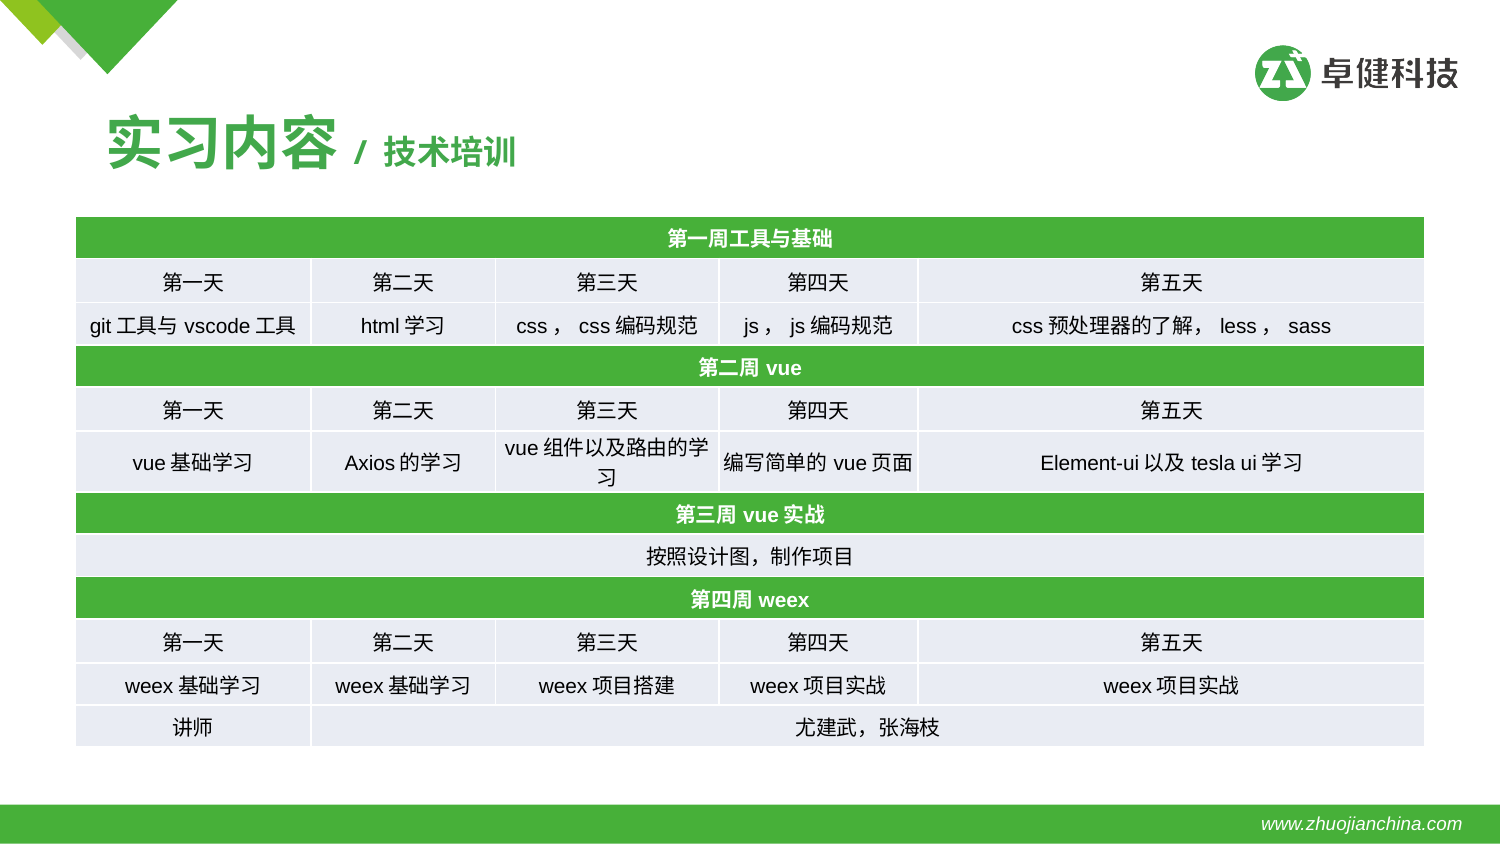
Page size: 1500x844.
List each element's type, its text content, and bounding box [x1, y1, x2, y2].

table_cell weex基础学习 [312, 664, 495, 704]
table_cell git工具与vscode工具 [76, 303, 310, 344]
table_cell 第三周vue实战 [76, 493, 1424, 533]
table_cell 第二天 [312, 388, 495, 430]
table_cell 第三天 [496, 259, 718, 302]
table_cell weex基础学习 [76, 664, 310, 704]
table_cell 第二周vue [76, 346, 1424, 386]
table_cell vue组件以及路由的学习 [496, 432, 718, 491]
table_cell js，js编码规范 [720, 303, 917, 344]
table_cell 编写简单的vue页面 [720, 432, 917, 491]
table_cell 第一天 [76, 259, 310, 302]
text_box 实习内容 / 技术培训 [90, 98, 798, 184]
table_cell weex项目搭建 [496, 664, 718, 704]
table_cell css，css编码规范 [496, 303, 718, 344]
table_cell 讲师 [76, 706, 310, 746]
table_cell 第一天 [76, 620, 310, 662]
table_cell 第三天 [496, 388, 718, 430]
picture [1255, 45, 1458, 101]
table_cell 第三天 [496, 620, 718, 662]
table_cell 第五天 [919, 388, 1424, 430]
table_cell 第四天 [720, 259, 917, 302]
table_cell 第四天 [720, 388, 917, 430]
table_cell html学习 [312, 303, 495, 344]
table_cell 第二天 [312, 620, 495, 662]
table_cell Element-ui以及tesla ui学习 [919, 432, 1424, 491]
table_cell 尤建武，张海枝 [312, 706, 1424, 746]
table_cell 按照设计图，制作项目 [76, 535, 1424, 576]
table_cell Axios的学习 [312, 432, 495, 491]
table_cell 第五天 [919, 620, 1424, 662]
table_cell 第四天 [720, 620, 917, 662]
table_cell 第二天 [312, 259, 495, 302]
table_cell 第一天 [76, 388, 310, 430]
table_header 第一周工具与基础 [76, 217, 1424, 258]
table_cell weex项目实战 [720, 664, 917, 704]
table_cell 第四周weex [76, 577, 1424, 618]
table_cell css预处理器的了解，less，sass [919, 303, 1424, 344]
table_cell vue基础学习 [76, 432, 310, 491]
table_cell weex项目实战 [919, 664, 1424, 704]
table_cell 第五天 [919, 259, 1424, 302]
